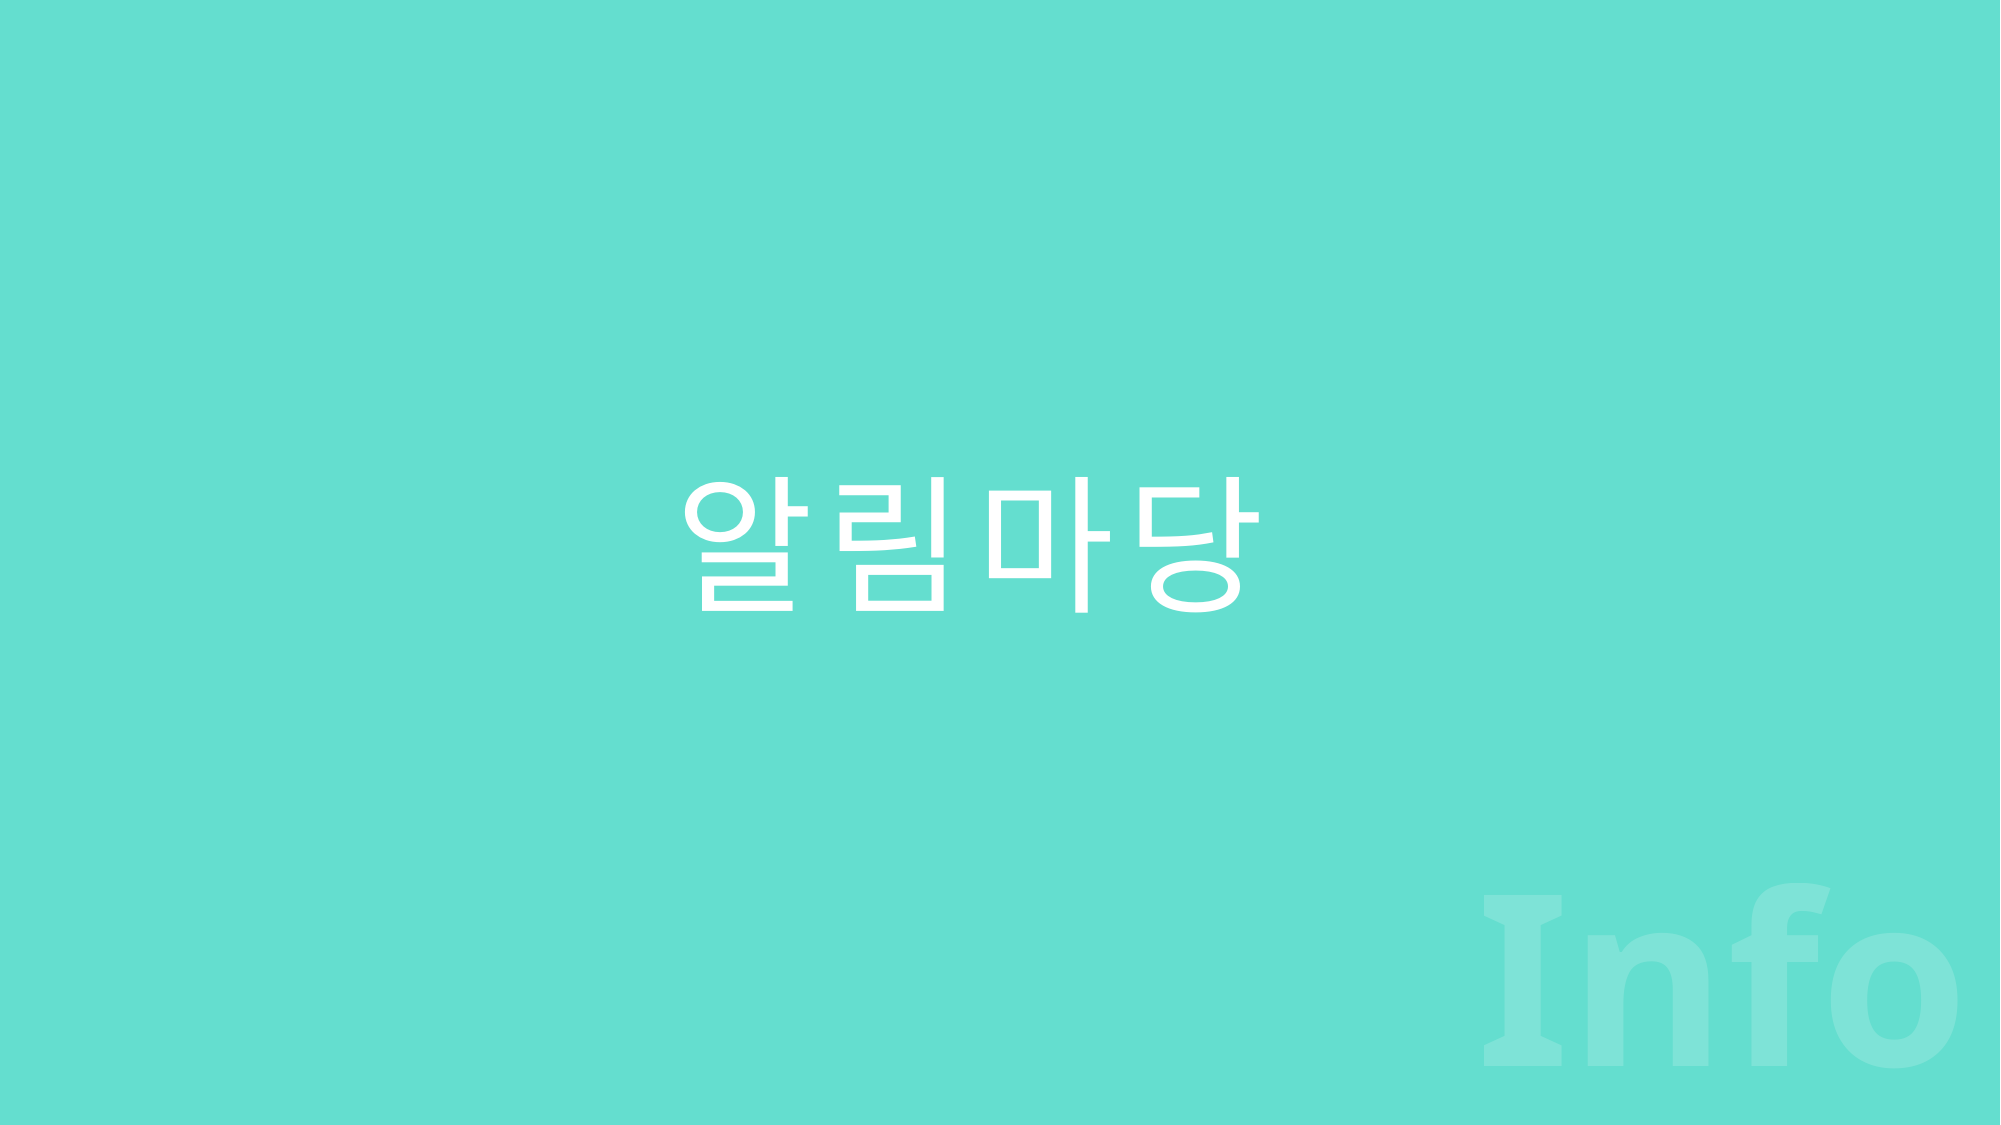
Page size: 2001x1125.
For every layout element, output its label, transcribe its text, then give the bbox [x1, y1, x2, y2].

text_box Info [1360, 819, 1983, 1122]
text_box [0, 0, 2000, 1125]
text_box 알림마당 [510, 443, 1430, 639]
